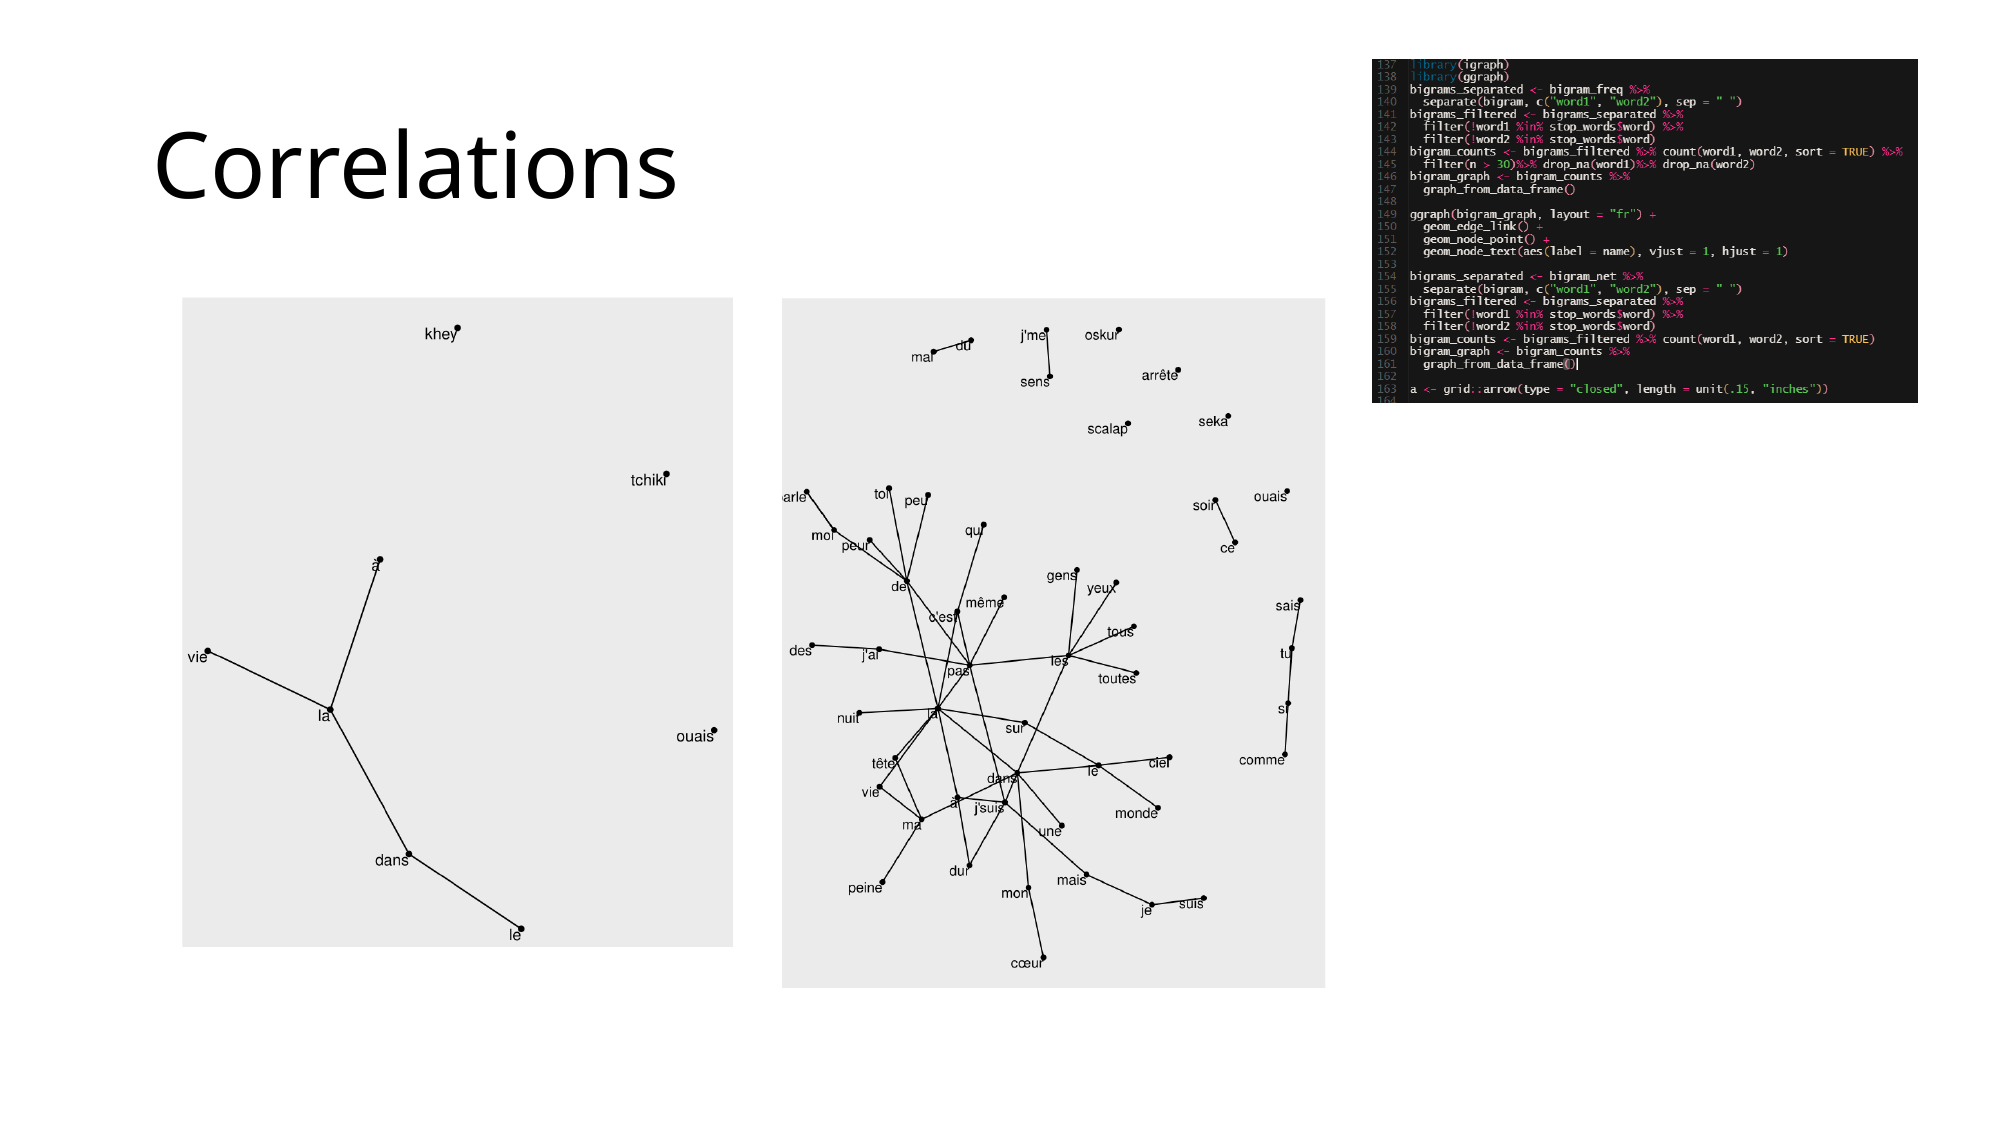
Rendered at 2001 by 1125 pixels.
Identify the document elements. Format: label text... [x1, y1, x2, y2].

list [1372, 59, 1918, 403]
picture [774, 294, 1330, 988]
title Correlations [137, 59, 1372, 278]
picture [177, 294, 733, 947]
